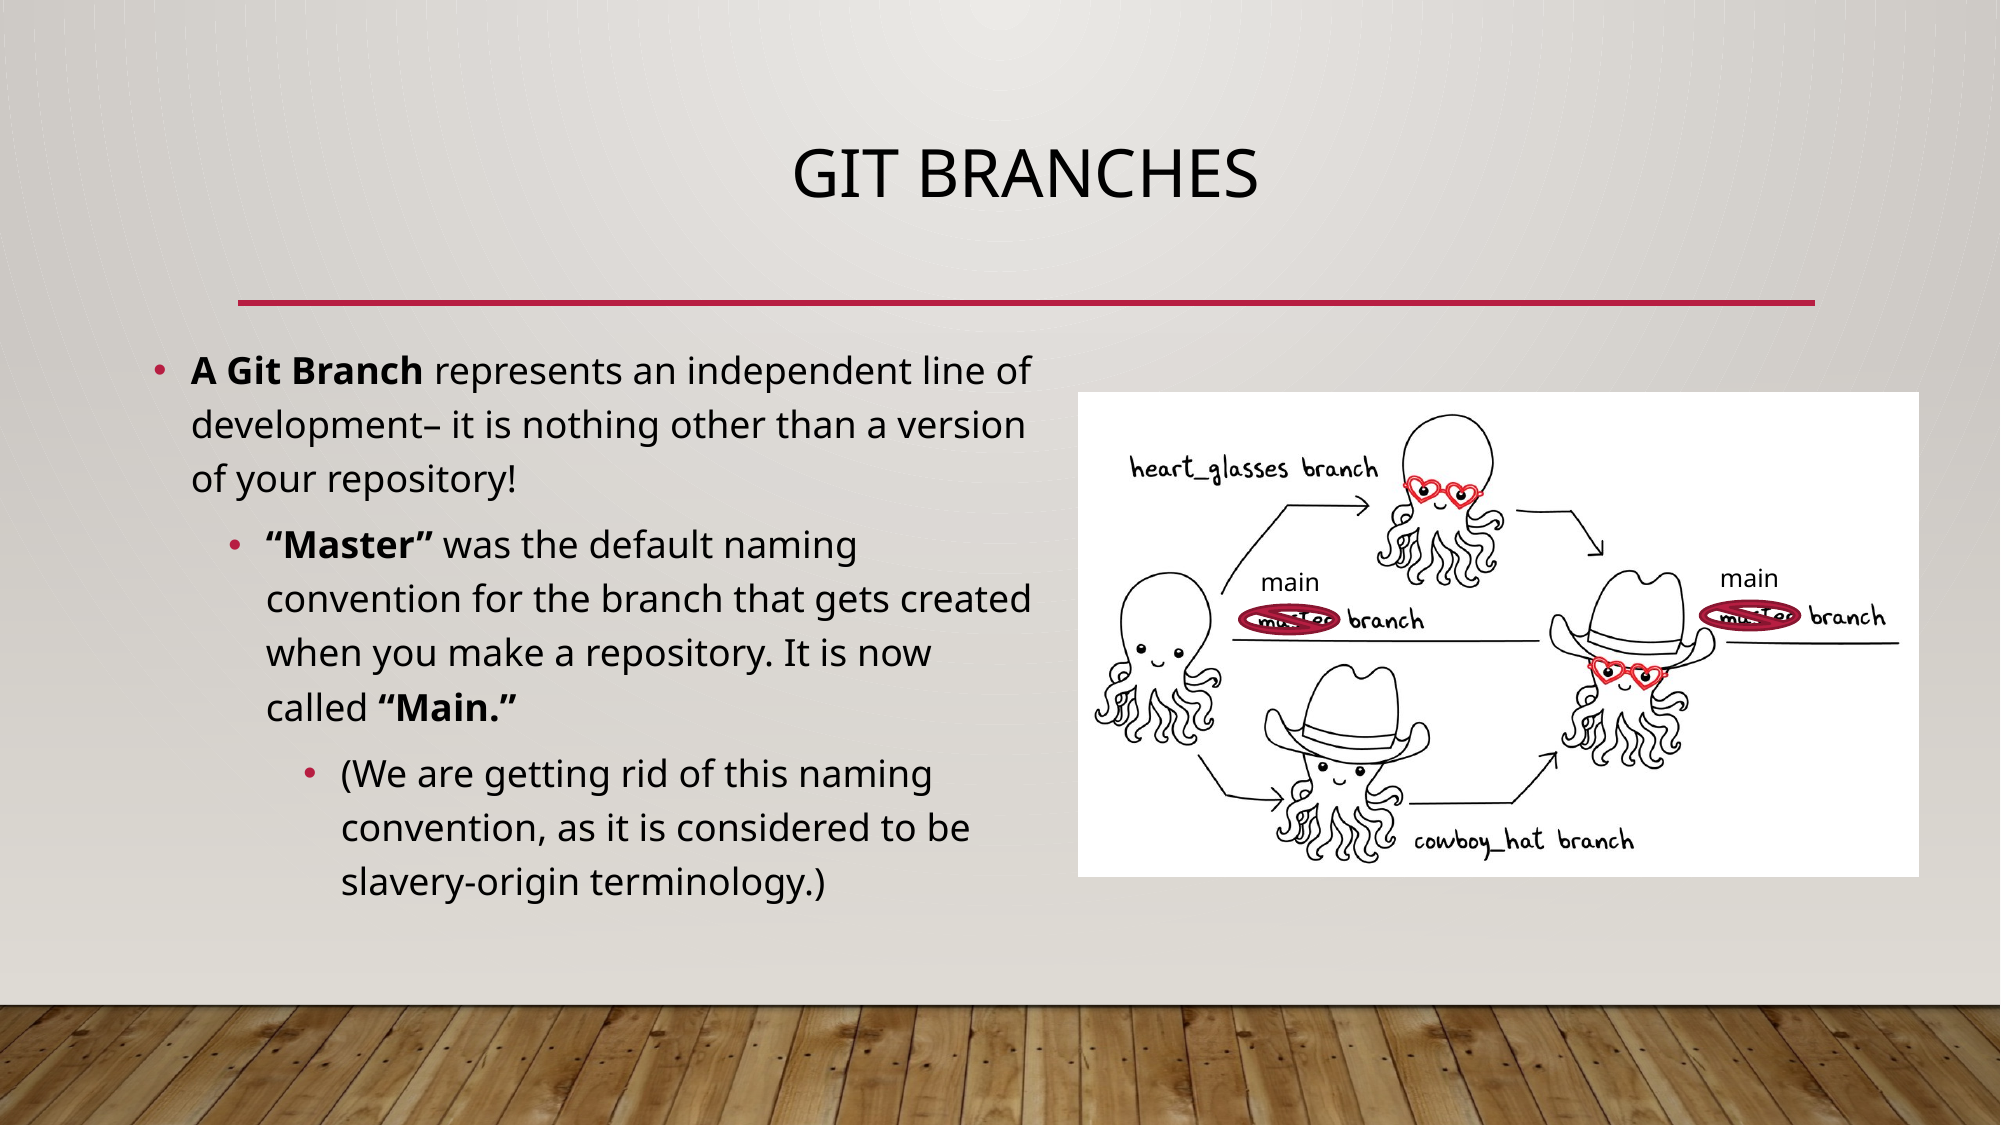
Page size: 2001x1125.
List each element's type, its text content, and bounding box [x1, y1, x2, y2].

picture [1078, 391, 1919, 877]
picture [0, 1005, 2000, 1125]
title Git branches [238, 131, 1814, 305]
text_box A Git Branch represents an independent line of development– it is nothing other than a version of your repository! “Master” was the default naming convention for the branch that gets created when you make a repository. It is now called “Main.” (We are getting rid of this naming convention, as it is considered to be slavery-origin terminology.) [129, 330, 1052, 993]
